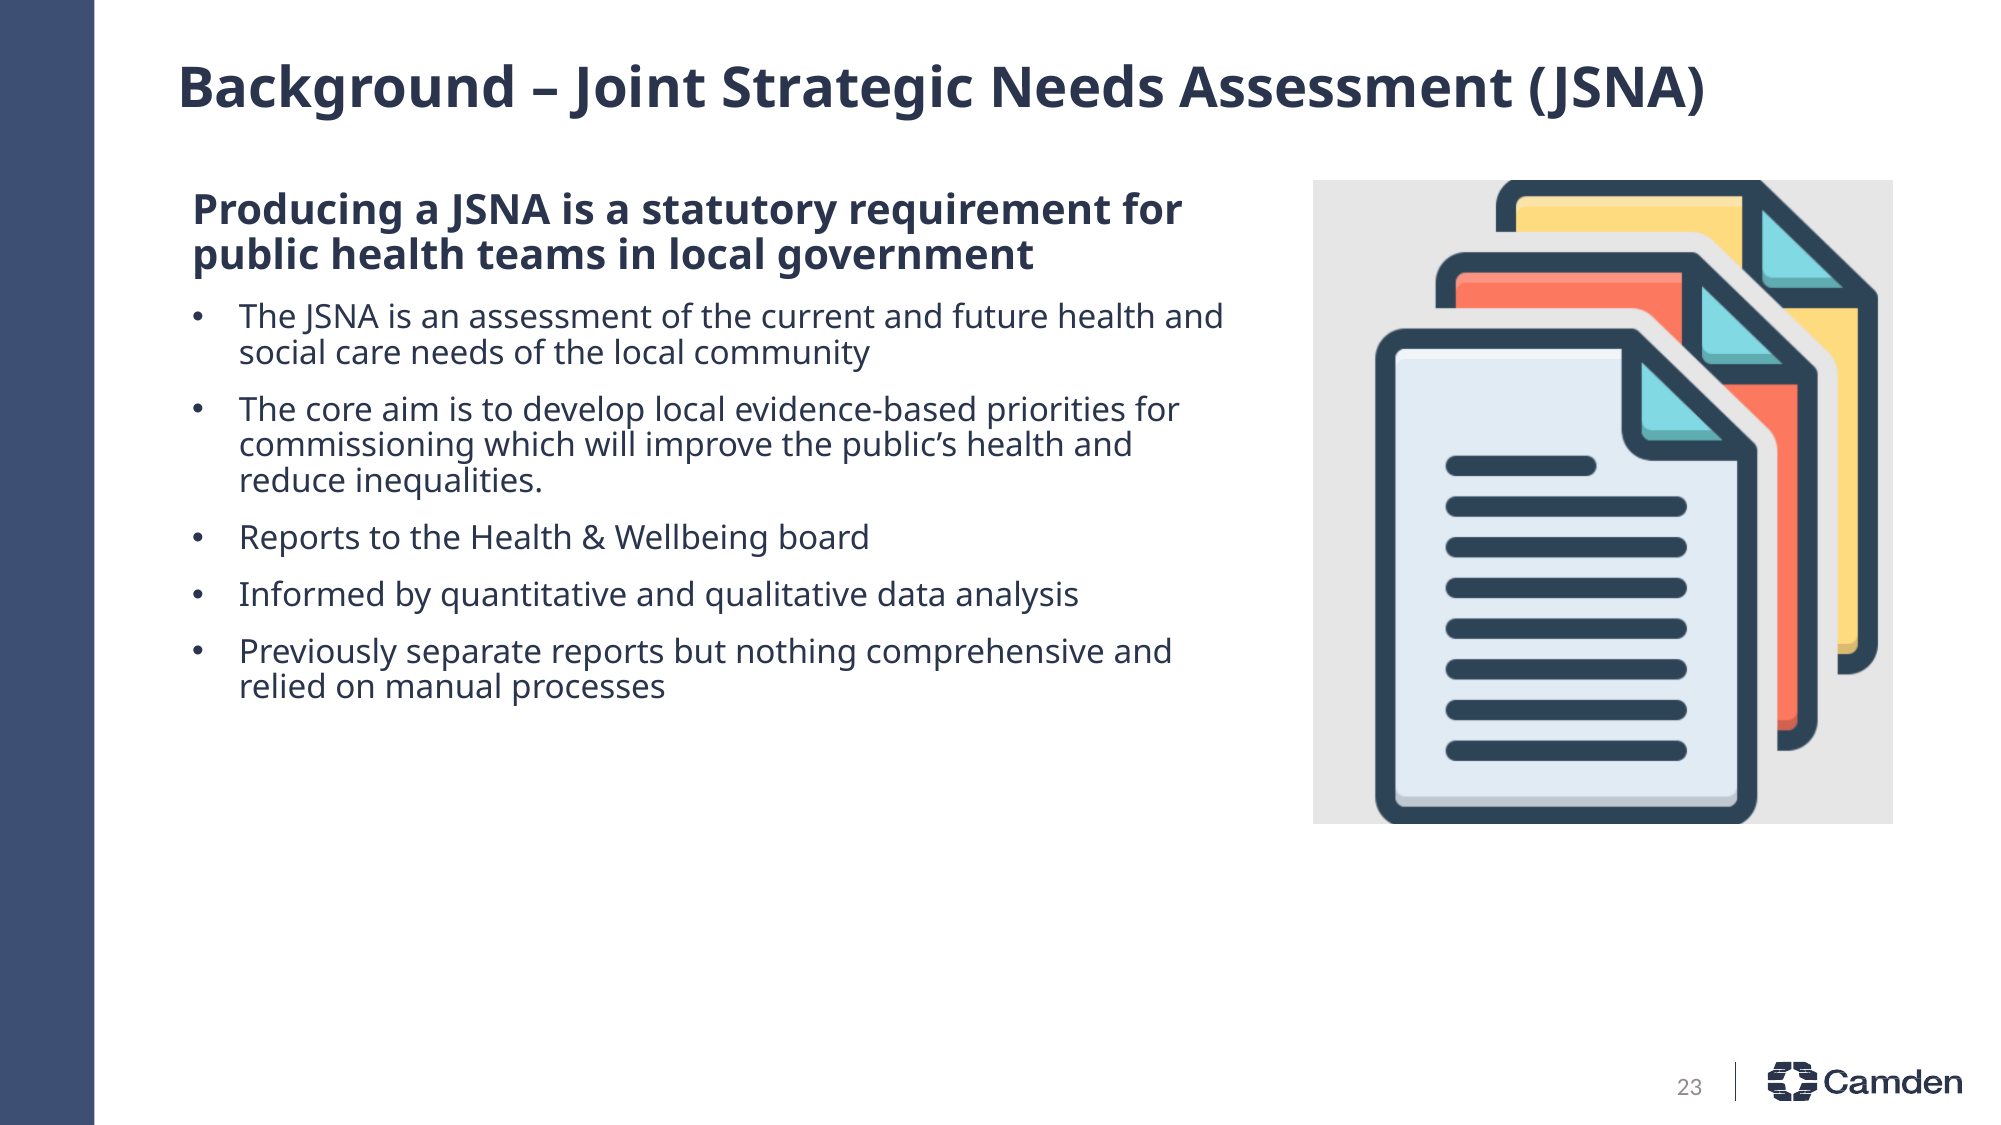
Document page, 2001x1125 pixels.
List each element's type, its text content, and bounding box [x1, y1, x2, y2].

picture [1313, 180, 1893, 824]
title Background – Joint Strategic Needs Assessment (JSNA) [177, 59, 1903, 182]
slide_number 23 [1603, 1055, 1718, 1116]
text_box Producing a JSNA is a statutory requirement for public health teams in local government The JSNA is an assessment of the current and future health and social care needs of the local community The core aim is to develop local evidence-based priorities for commissioning which will improve the public’s health and reduce inequalities. Reports to the Health & Wellbeing board Informed by quantitative and qualitative data analysis Previously separate reports but nothing comprehensive and relied on manual processes [177, 181, 1246, 1085]
